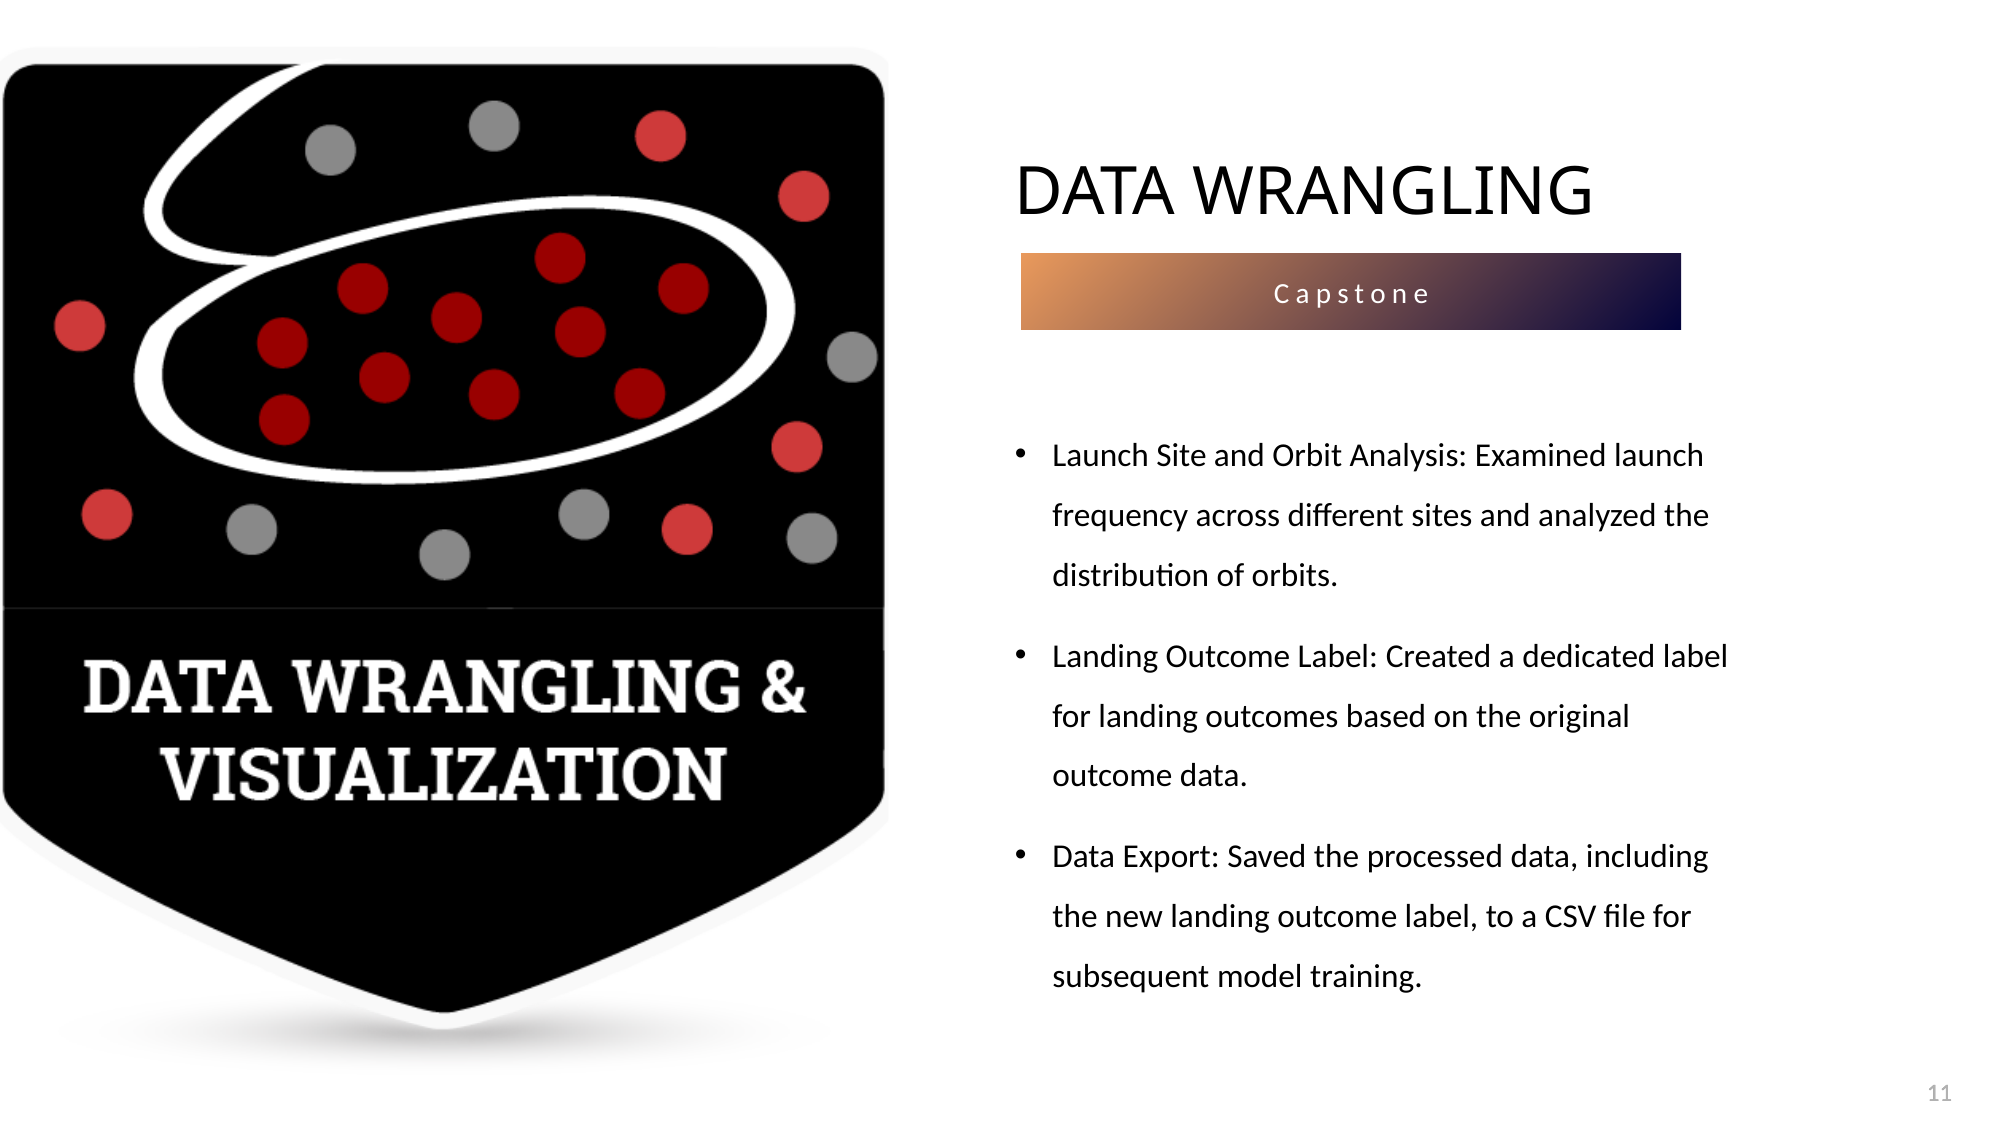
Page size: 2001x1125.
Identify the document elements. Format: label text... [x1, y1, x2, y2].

picture [0, 0, 889, 1124]
slide_number 11 [1894, 1061, 1968, 1121]
list Launch Site and Orbit Analysis: Examined launch frequency across different sites and analyzed the distribution of orbits. Landing Outcome Label: Created a dedicated label for landing outcomes based on the original outcome data. Data Export: Saved the processed data, including the new landing outcome label, to a CSV file for subsequent model training. [999, 405, 1763, 770]
list Capstone [1021, 253, 1682, 330]
title Data wrangling [999, 100, 1968, 246]
